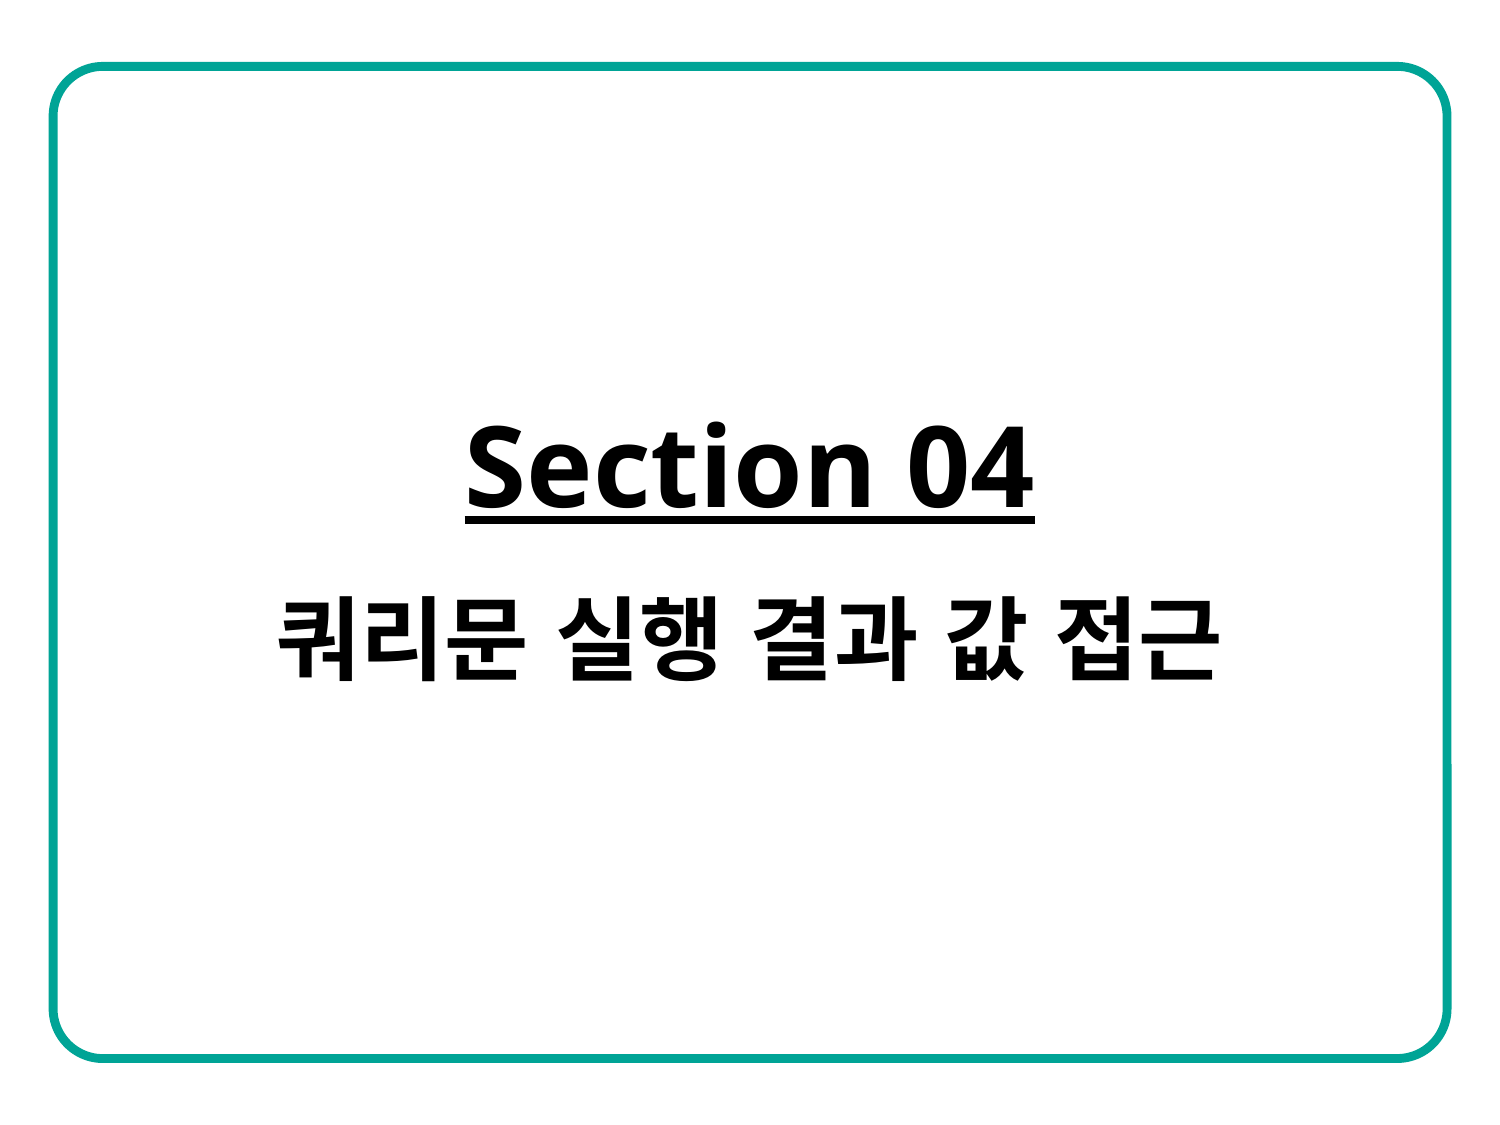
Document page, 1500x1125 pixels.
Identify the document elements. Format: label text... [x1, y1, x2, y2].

list 쿼리문 실행 결과 값 접근 [118, 559, 1382, 714]
list Section 04 [118, 385, 1382, 540]
